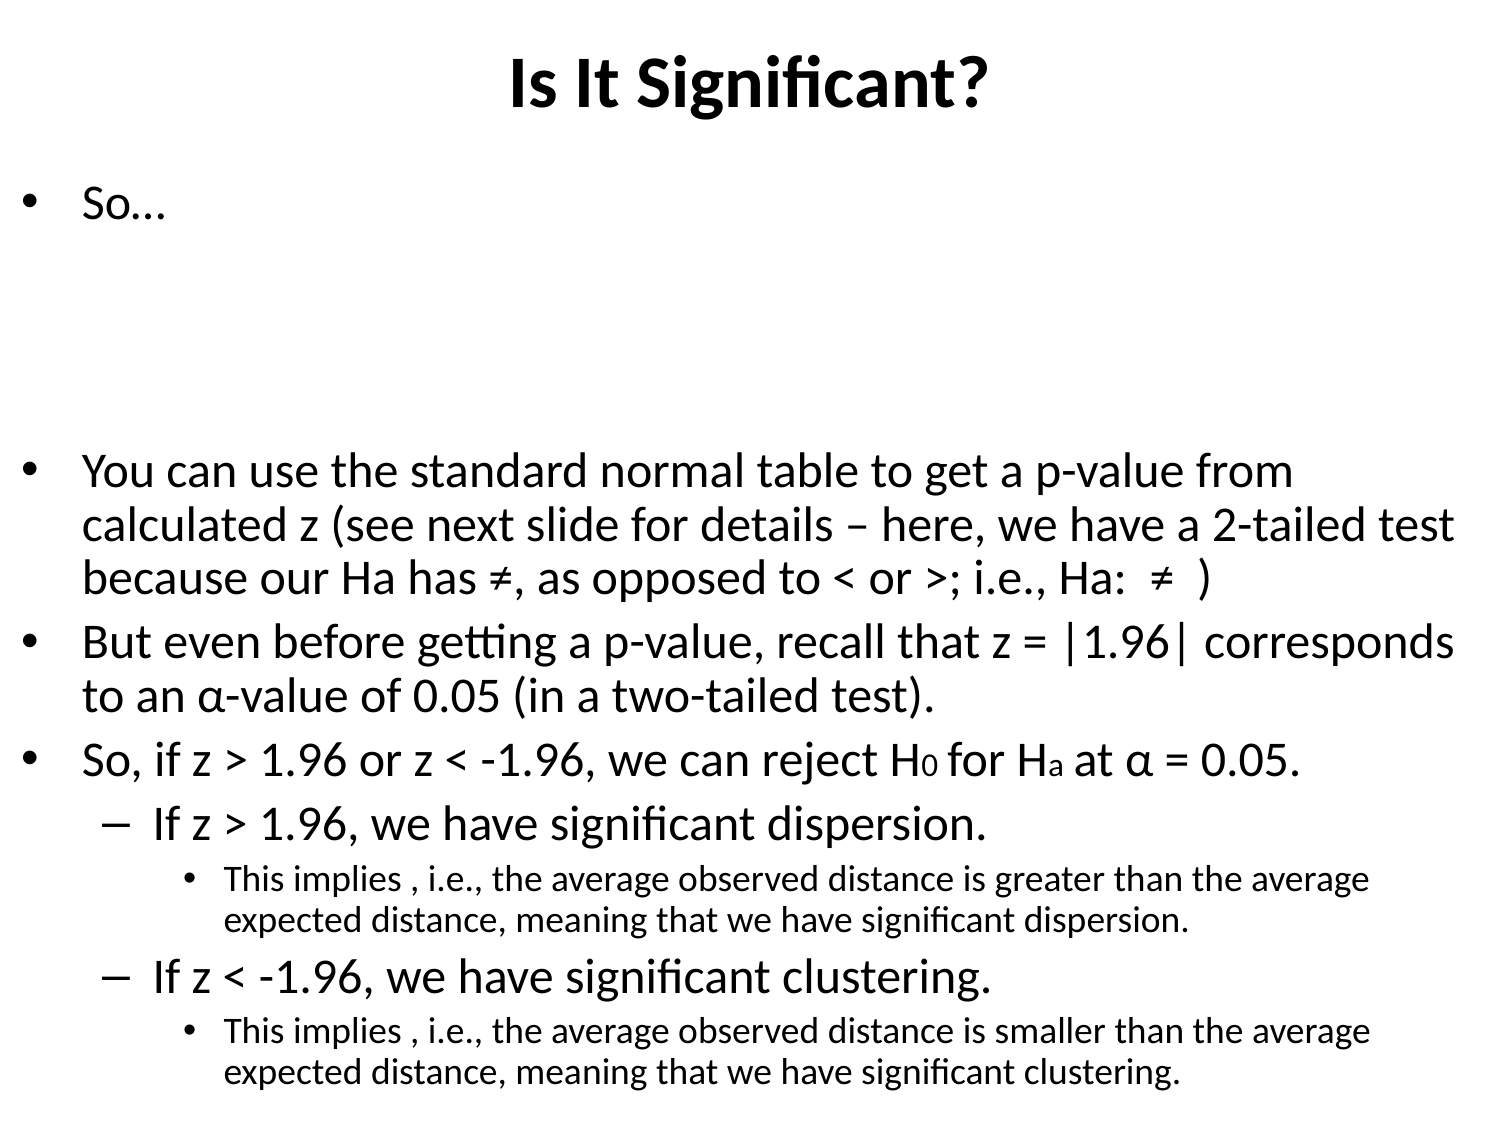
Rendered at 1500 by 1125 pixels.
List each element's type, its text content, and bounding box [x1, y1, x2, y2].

title Is It Significant? [75, 24, 1425, 130]
